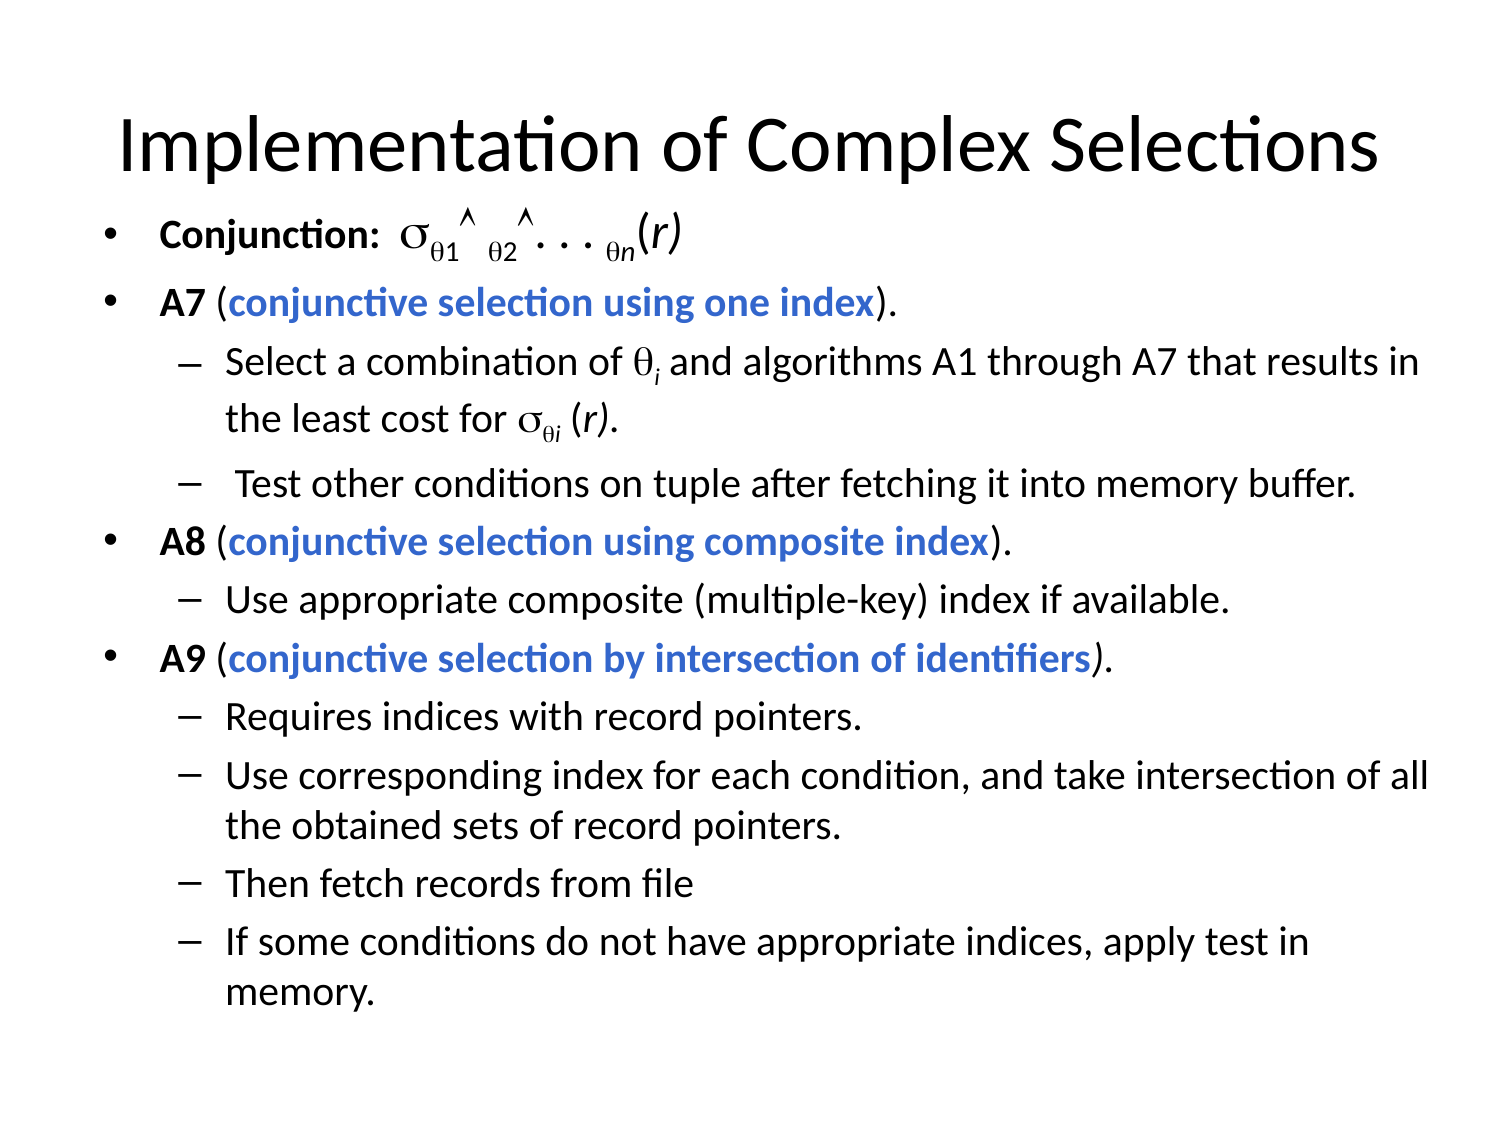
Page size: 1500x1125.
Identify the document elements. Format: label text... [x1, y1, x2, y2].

list Conjunction: 1 2. . . n(r) A7 (conjunctive selection using one index). Select a combination of i and algorithms A1 through A7 that results in the least cost for i (r). Test other conditions on tuple after fetching it into memory buffer. A8 (conjunctive selection using composite index). Use appropriate composite (multiple-key) index if available. A9 (conjunctive selection by intersection of identifiers). Requires indices with record pointers. Use corresponding index for each condition, and take intersection of all the obtained sets of record pointers. Then fetch records from file If some conditions do not have appropriate indices, apply test in memory. [88, 191, 1466, 1017]
title Implementation of Complex Selections [75, 45, 1425, 233]
